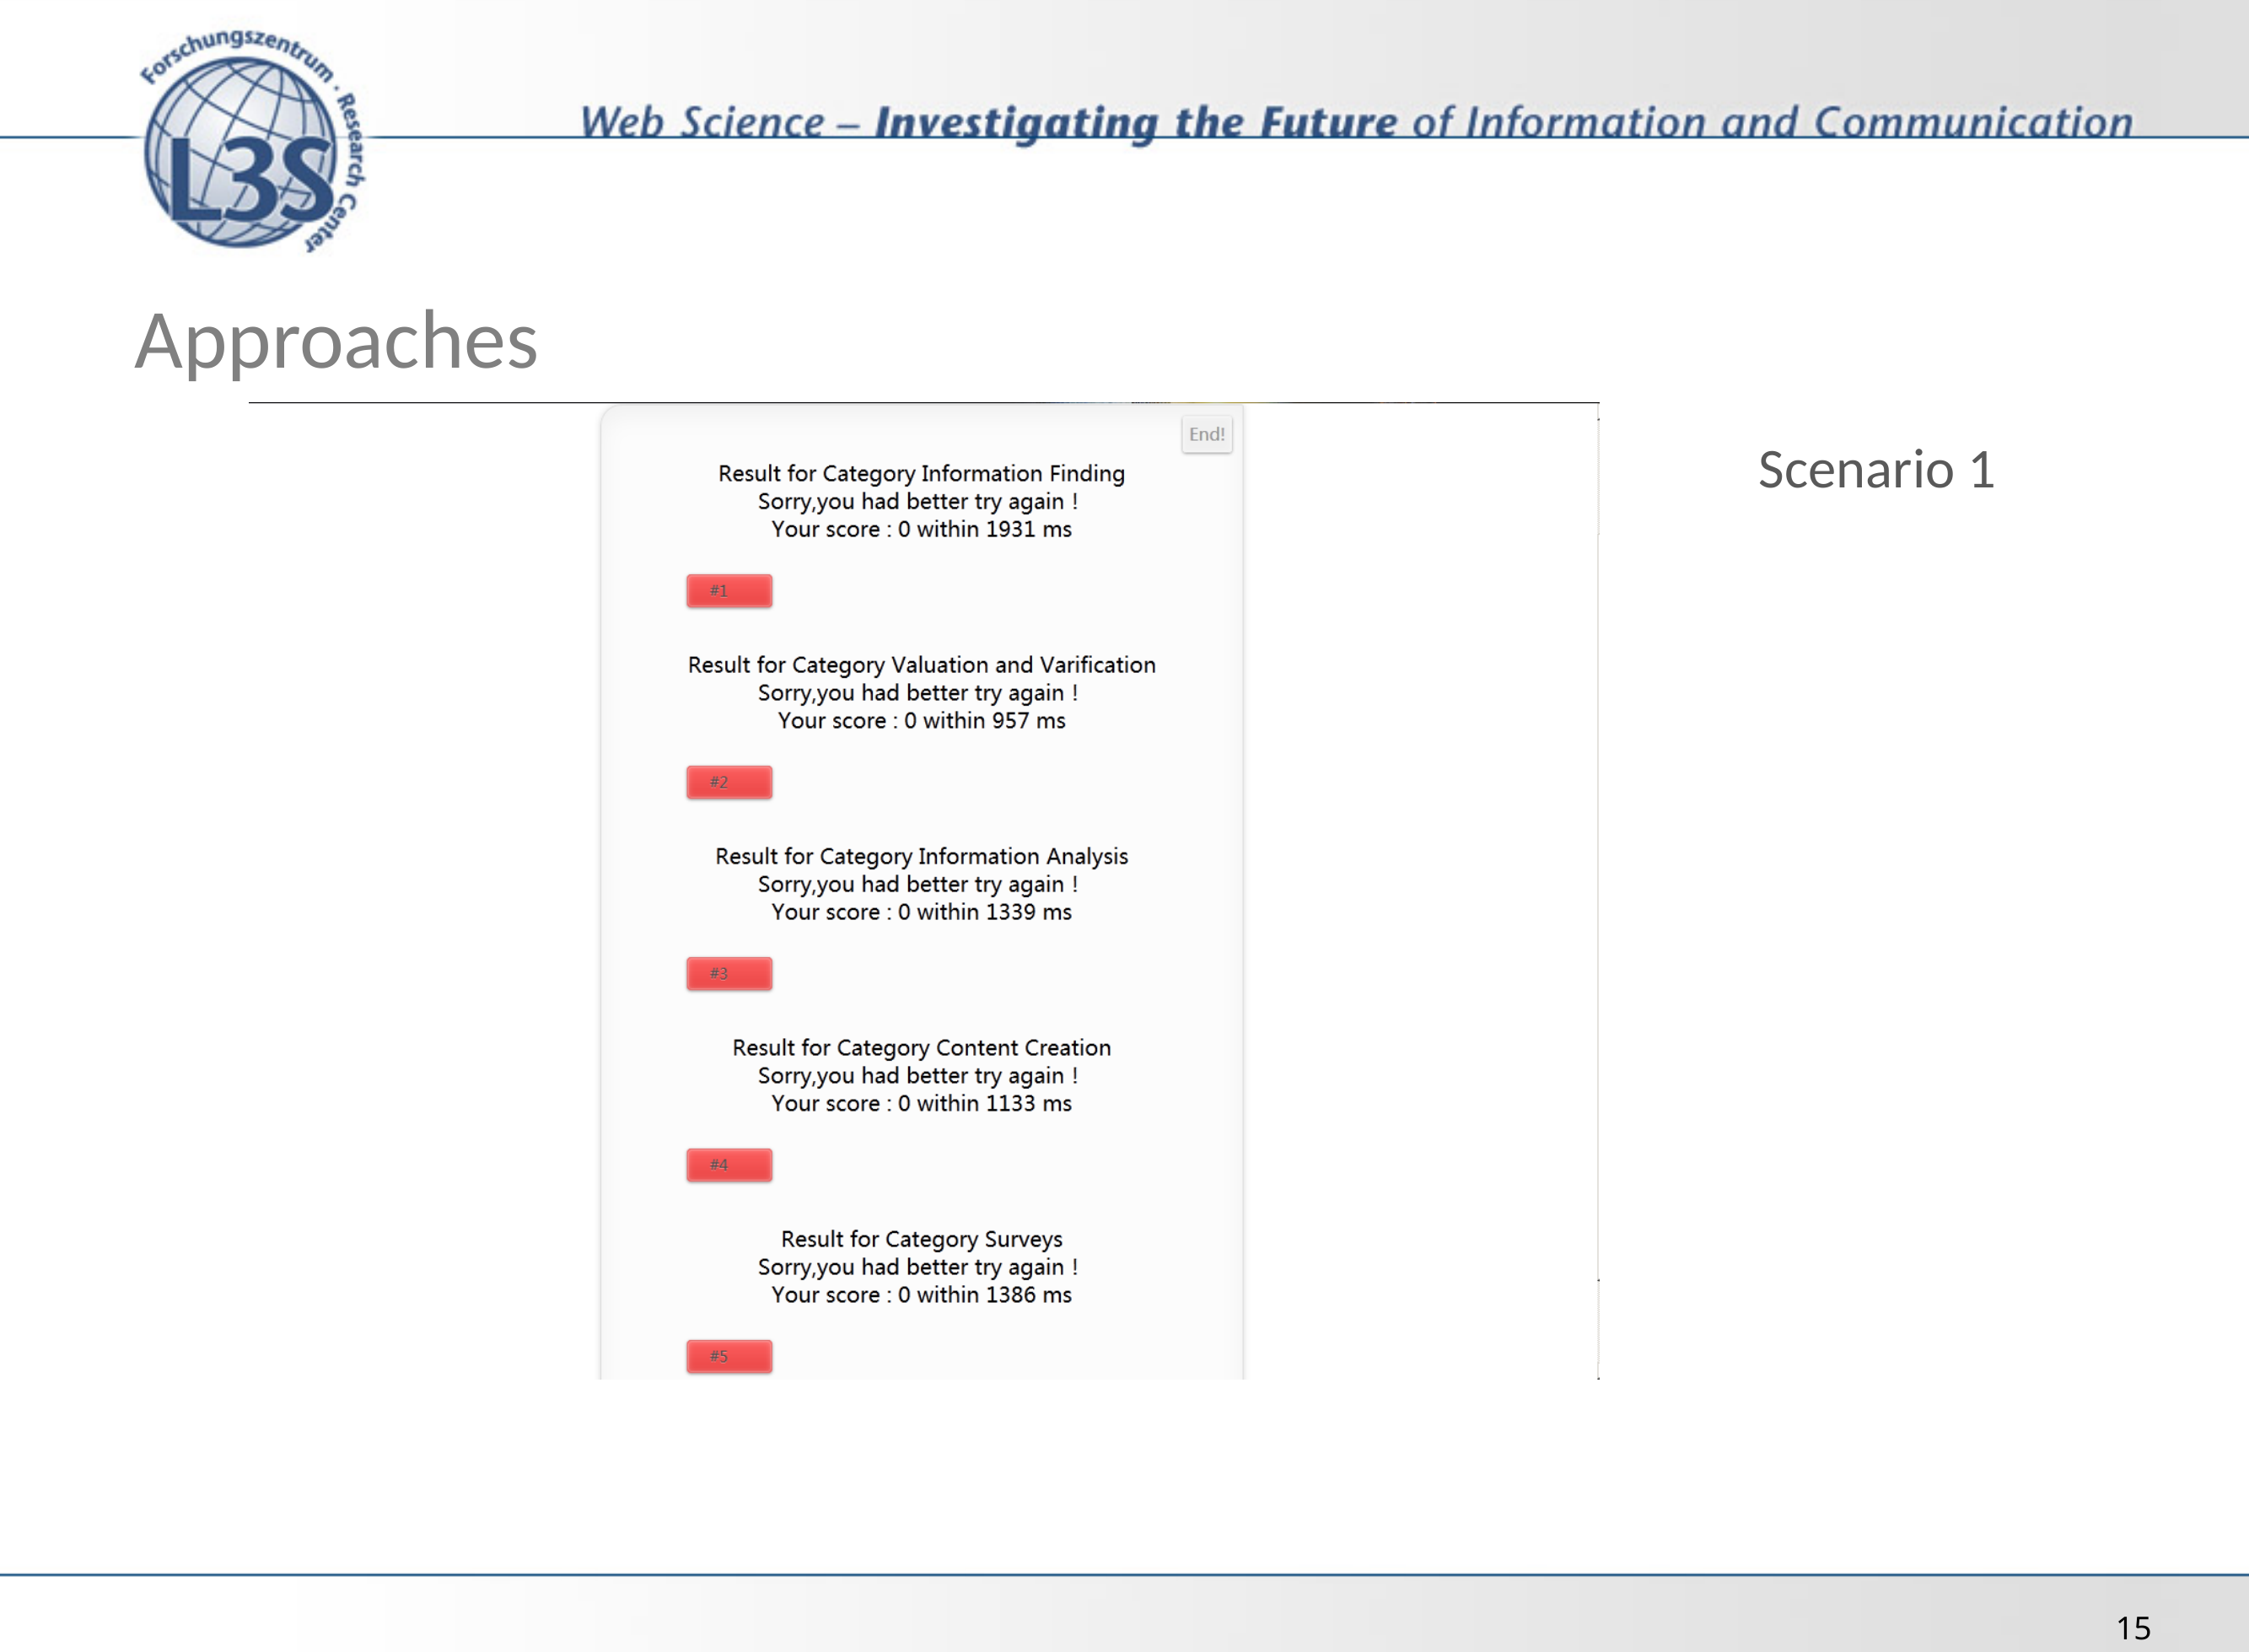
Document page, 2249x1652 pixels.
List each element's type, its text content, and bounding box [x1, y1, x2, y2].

text_box Approaches [112, 288, 2174, 381]
text_box [1940, 1596, 2174, 1652]
text_box Scenario 1 [1746, 425, 2043, 506]
picture [0, 0, 2249, 1652]
